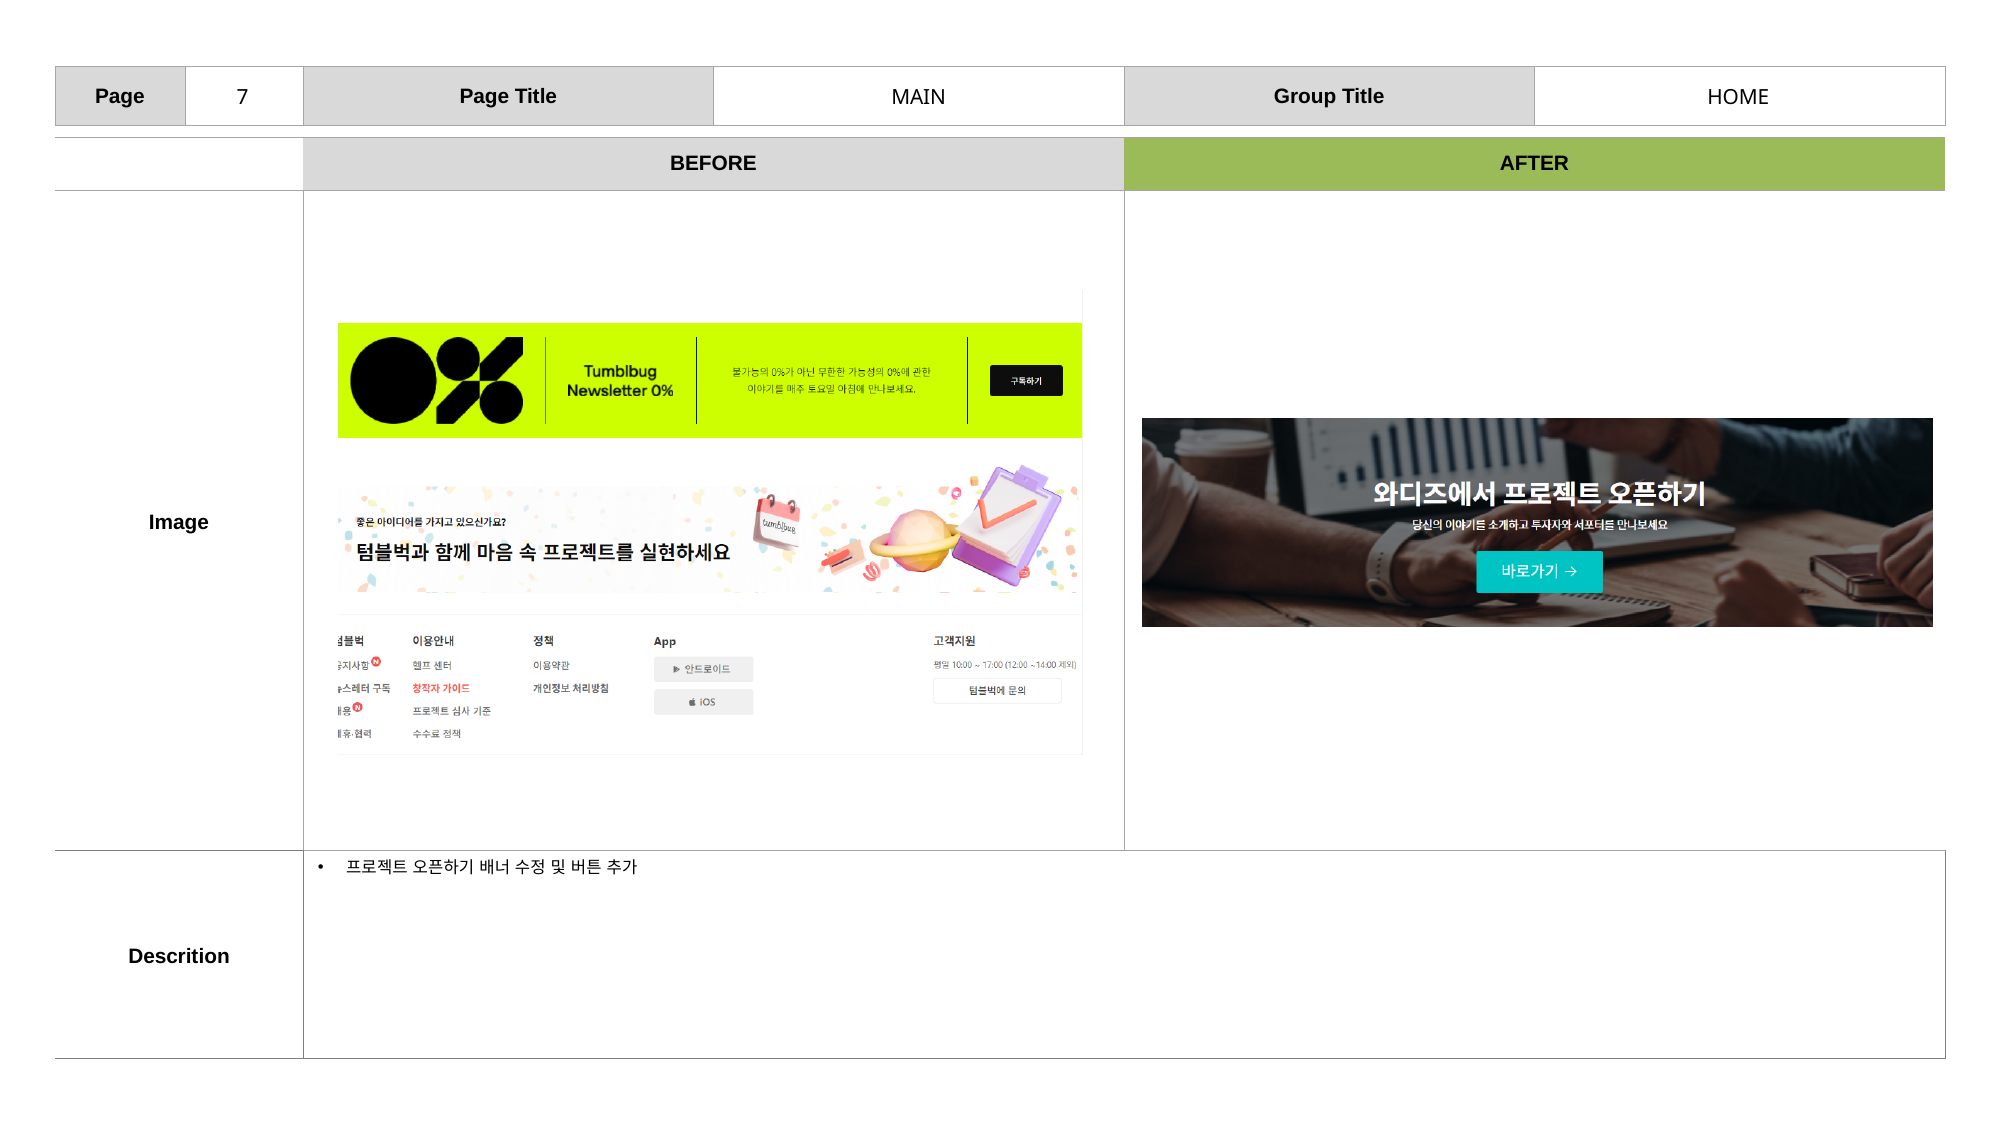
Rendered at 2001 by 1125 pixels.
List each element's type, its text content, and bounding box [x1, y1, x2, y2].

list HOME [1537, 68, 1940, 123]
list 7 [185, 68, 300, 123]
picture [338, 290, 1084, 755]
list 프로젝트 오픈하기 배너 수정 및 버튼 추가 [303, 849, 1945, 1059]
picture [1142, 418, 1933, 627]
list MAIN [717, 68, 1120, 123]
